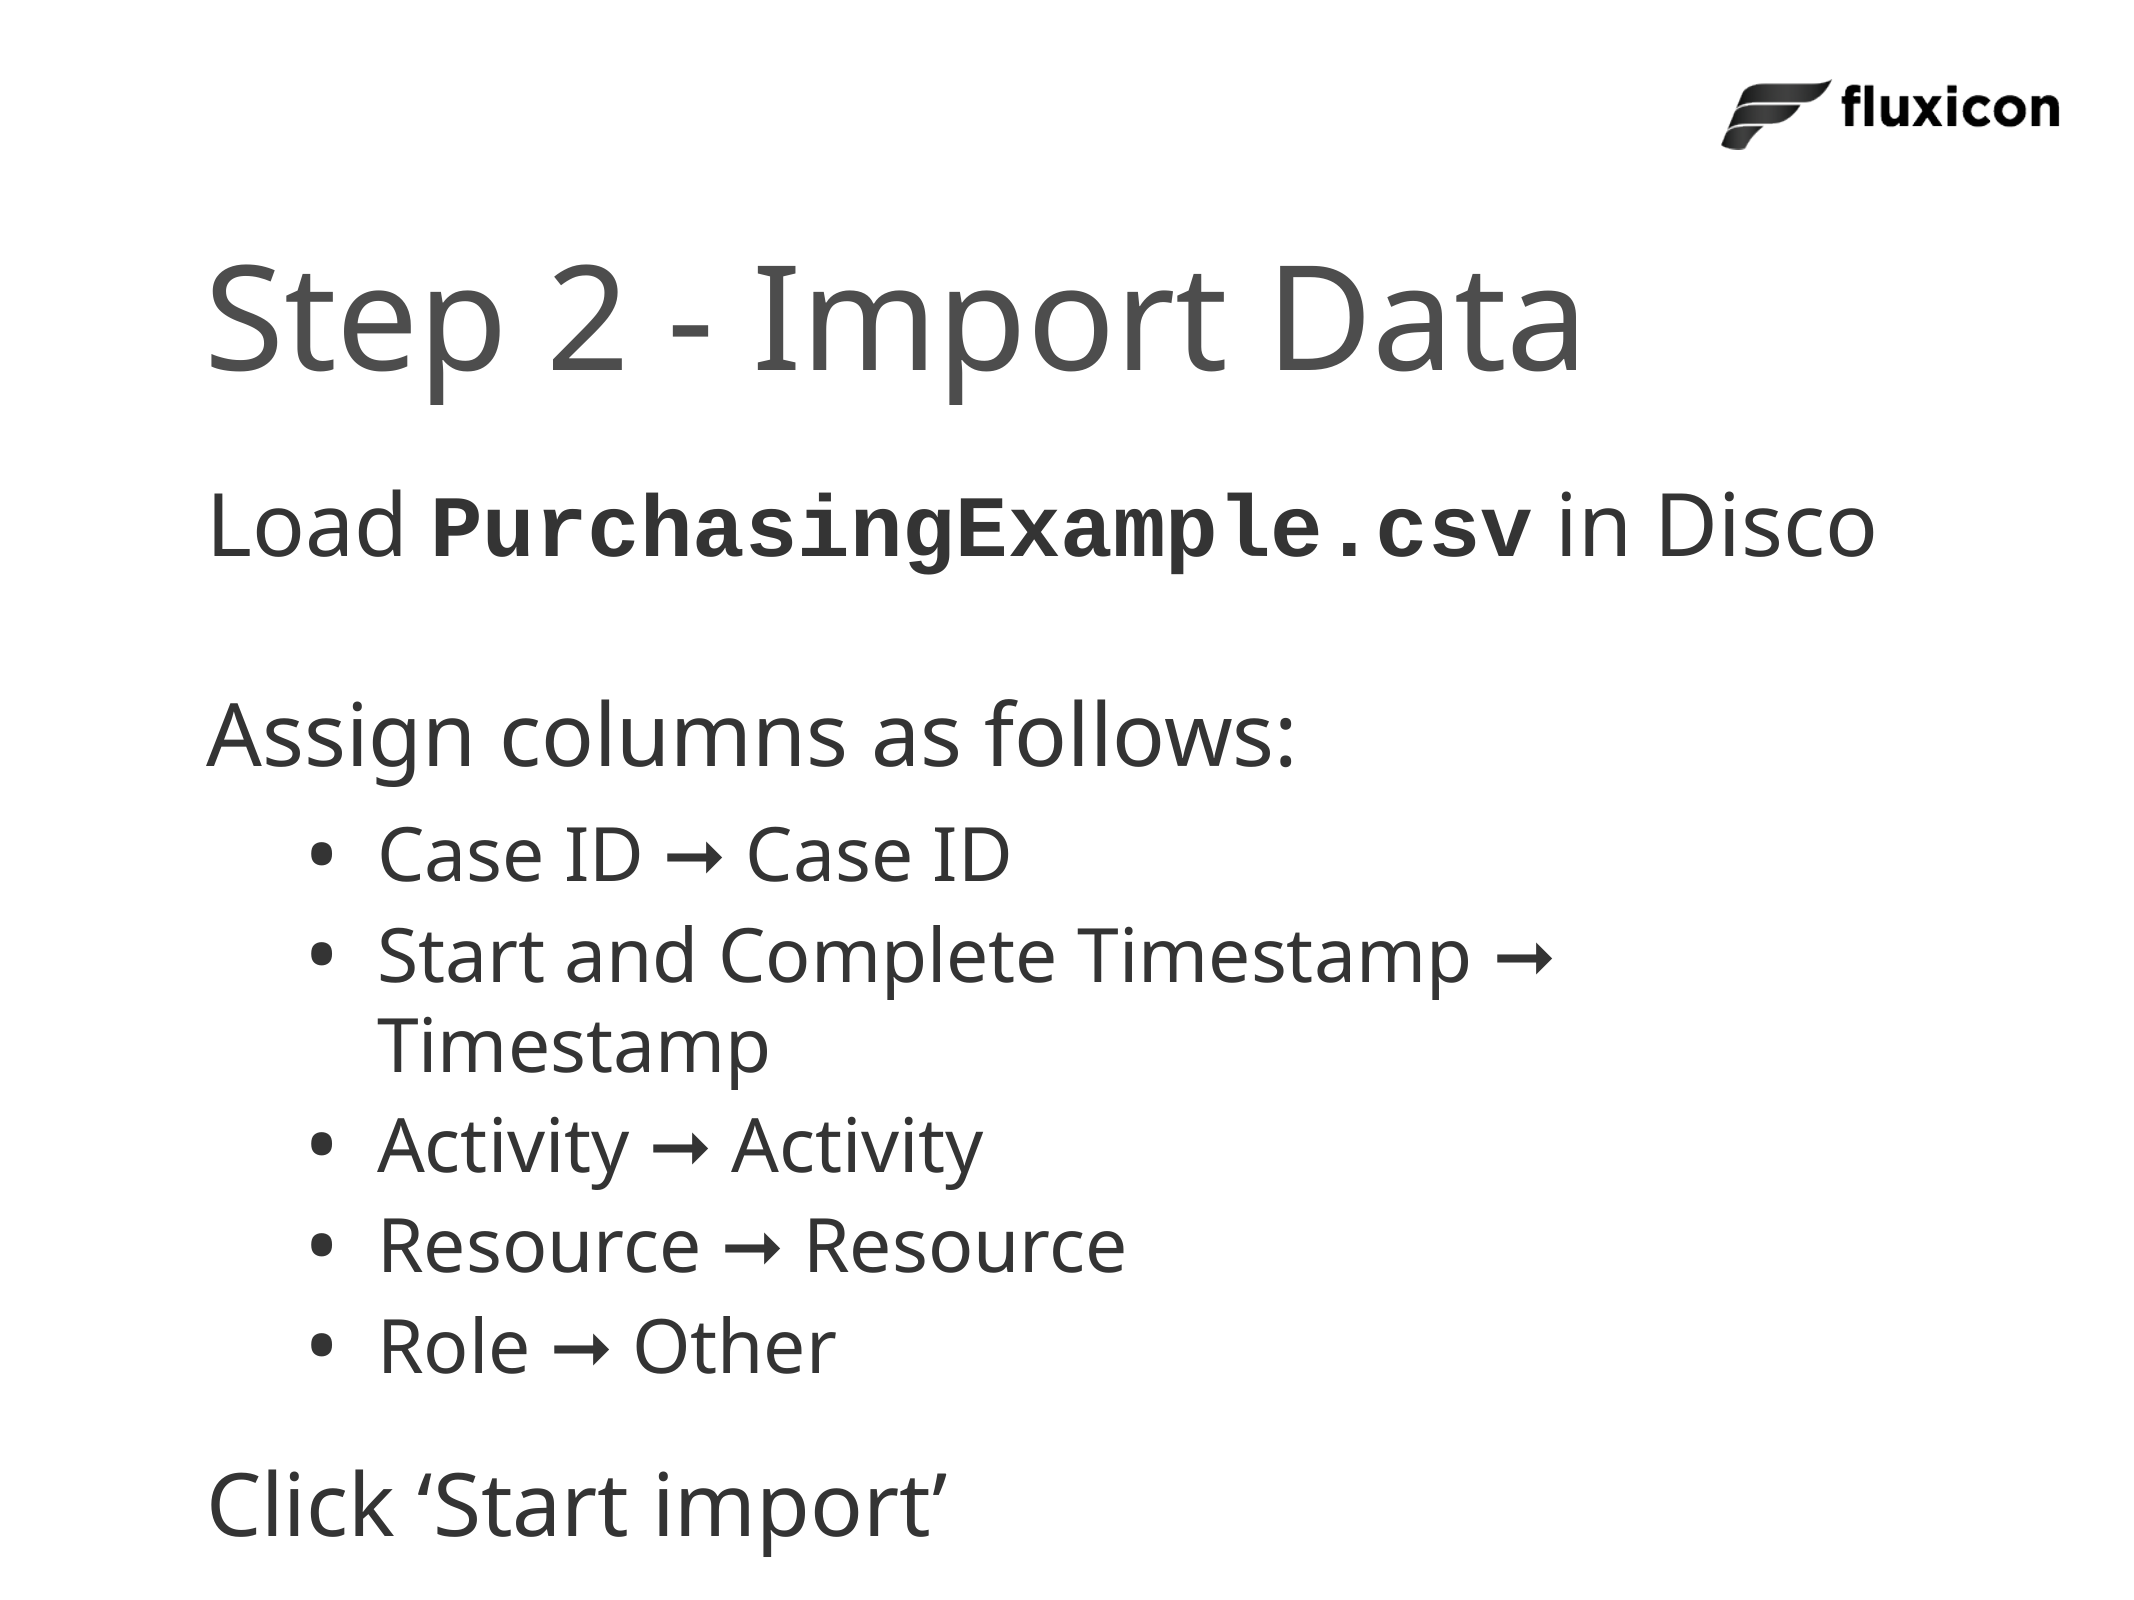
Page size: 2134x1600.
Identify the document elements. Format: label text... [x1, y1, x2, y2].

picture [1721, 78, 2063, 150]
title Step 2 - Import Data [197, 208, 1930, 417]
list Load PurchasingExample.csv in Disco Assign columns as follows: Case ID ➞ Case ID Start and Complete Timestamp ➞ Timestamp Activity ➞ Activity Resource ➞ Resource Role ➞ Other Click ‘Start import’ [158, 462, 1940, 1557]
